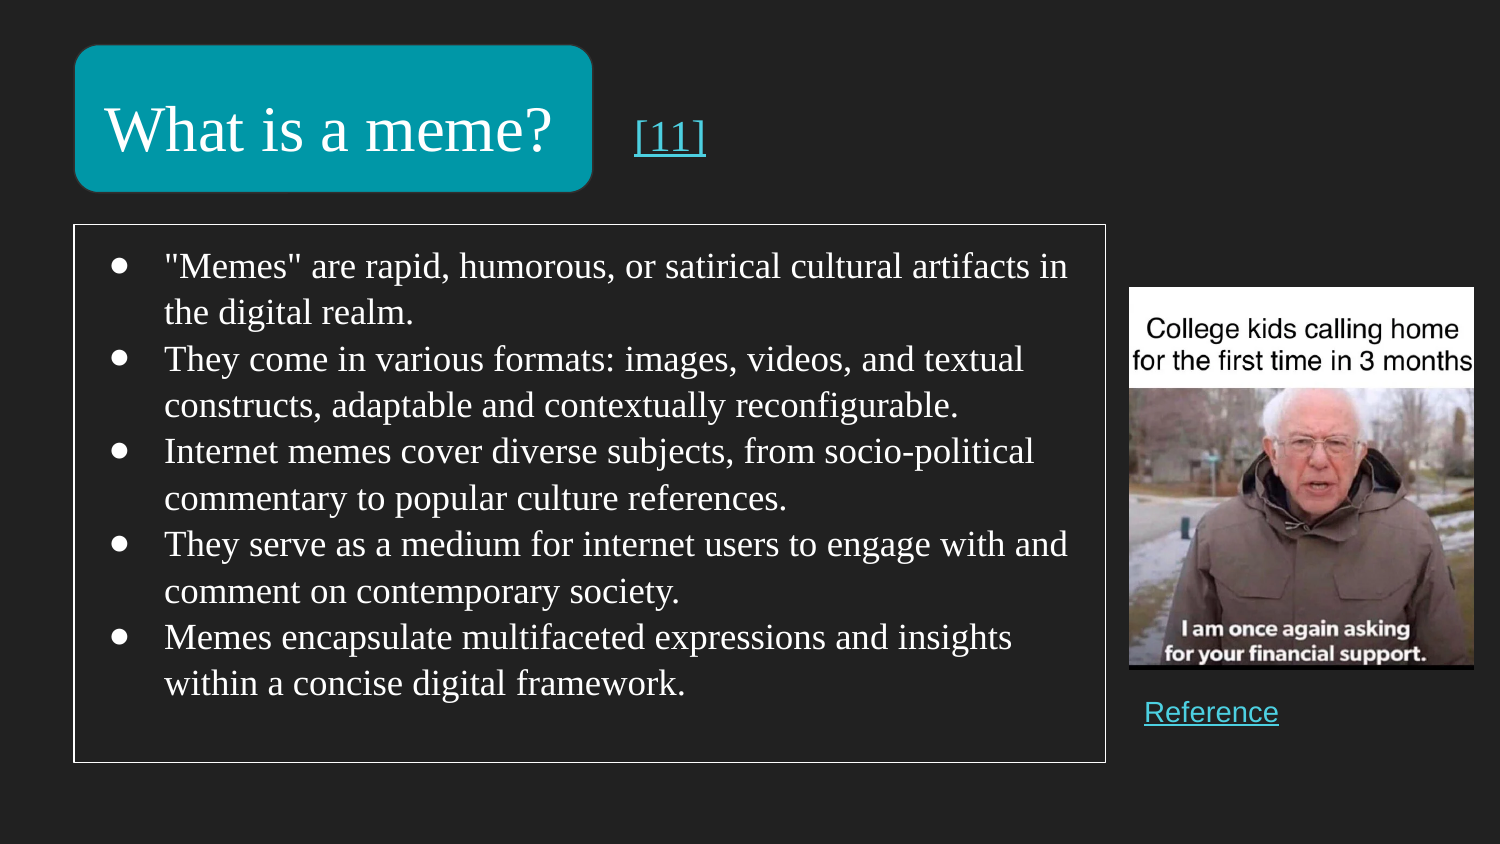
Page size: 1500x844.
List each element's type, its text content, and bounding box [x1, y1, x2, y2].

picture [1129, 287, 1475, 670]
text_box [74, 44, 593, 193]
title What is a meme? [11] [89, 71, 1213, 166]
text_box Reference [1129, 678, 1496, 744]
list "Memes" are rapid, humorous, or satirical cultural artifacts in the digital realm. They come in various formats: images, videos, and textual constructs, adaptable and contextually reconfigurable. Internet memes cover diverse subjects, from socio-political commentary to popular culture references. They serve as a medium for internet users to engage with and comment on contemporary society. Memes encapsulate multifaceted expressions and insights within a concise digital framework. [74, 224, 1106, 763]
